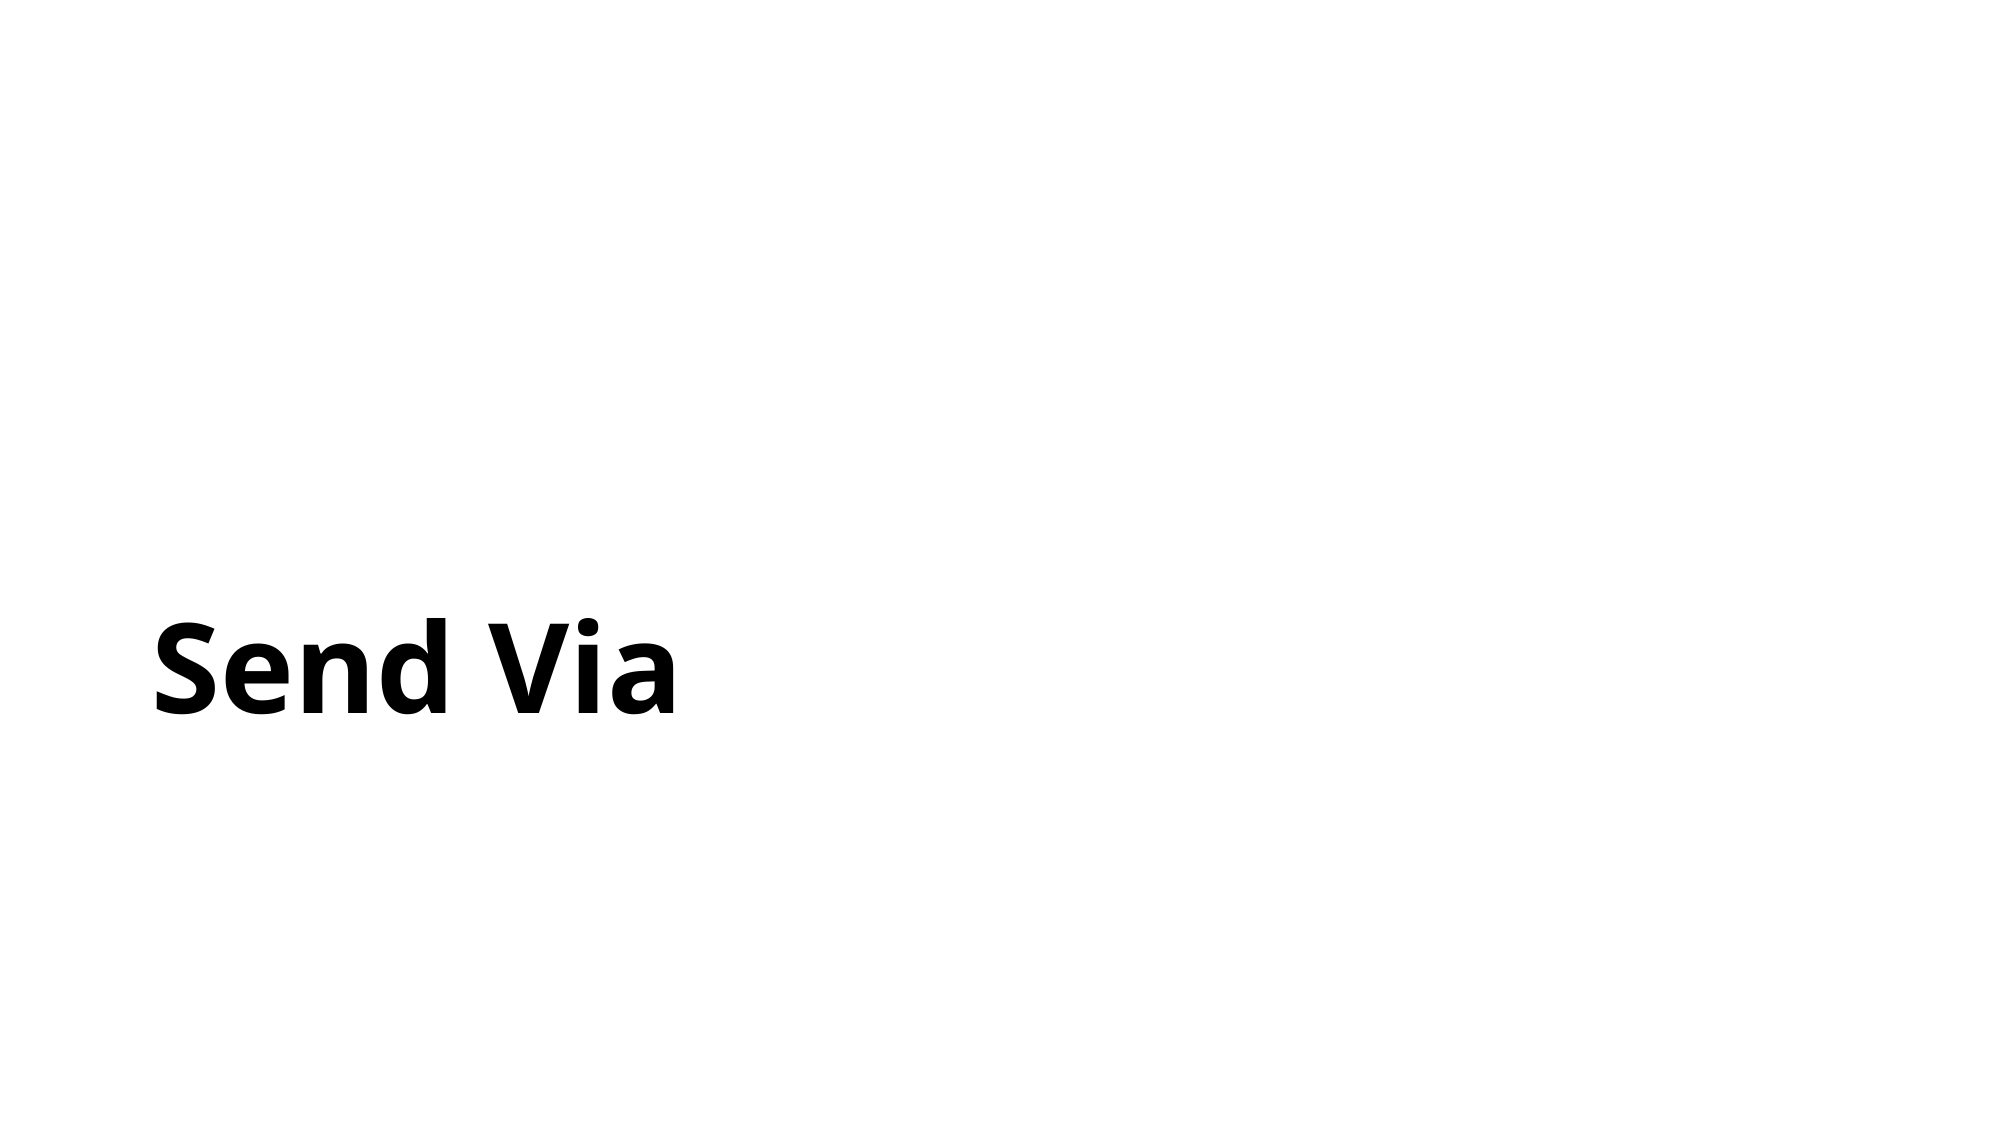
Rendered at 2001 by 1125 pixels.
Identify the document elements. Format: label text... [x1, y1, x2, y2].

title Send Via [136, 280, 1862, 749]
